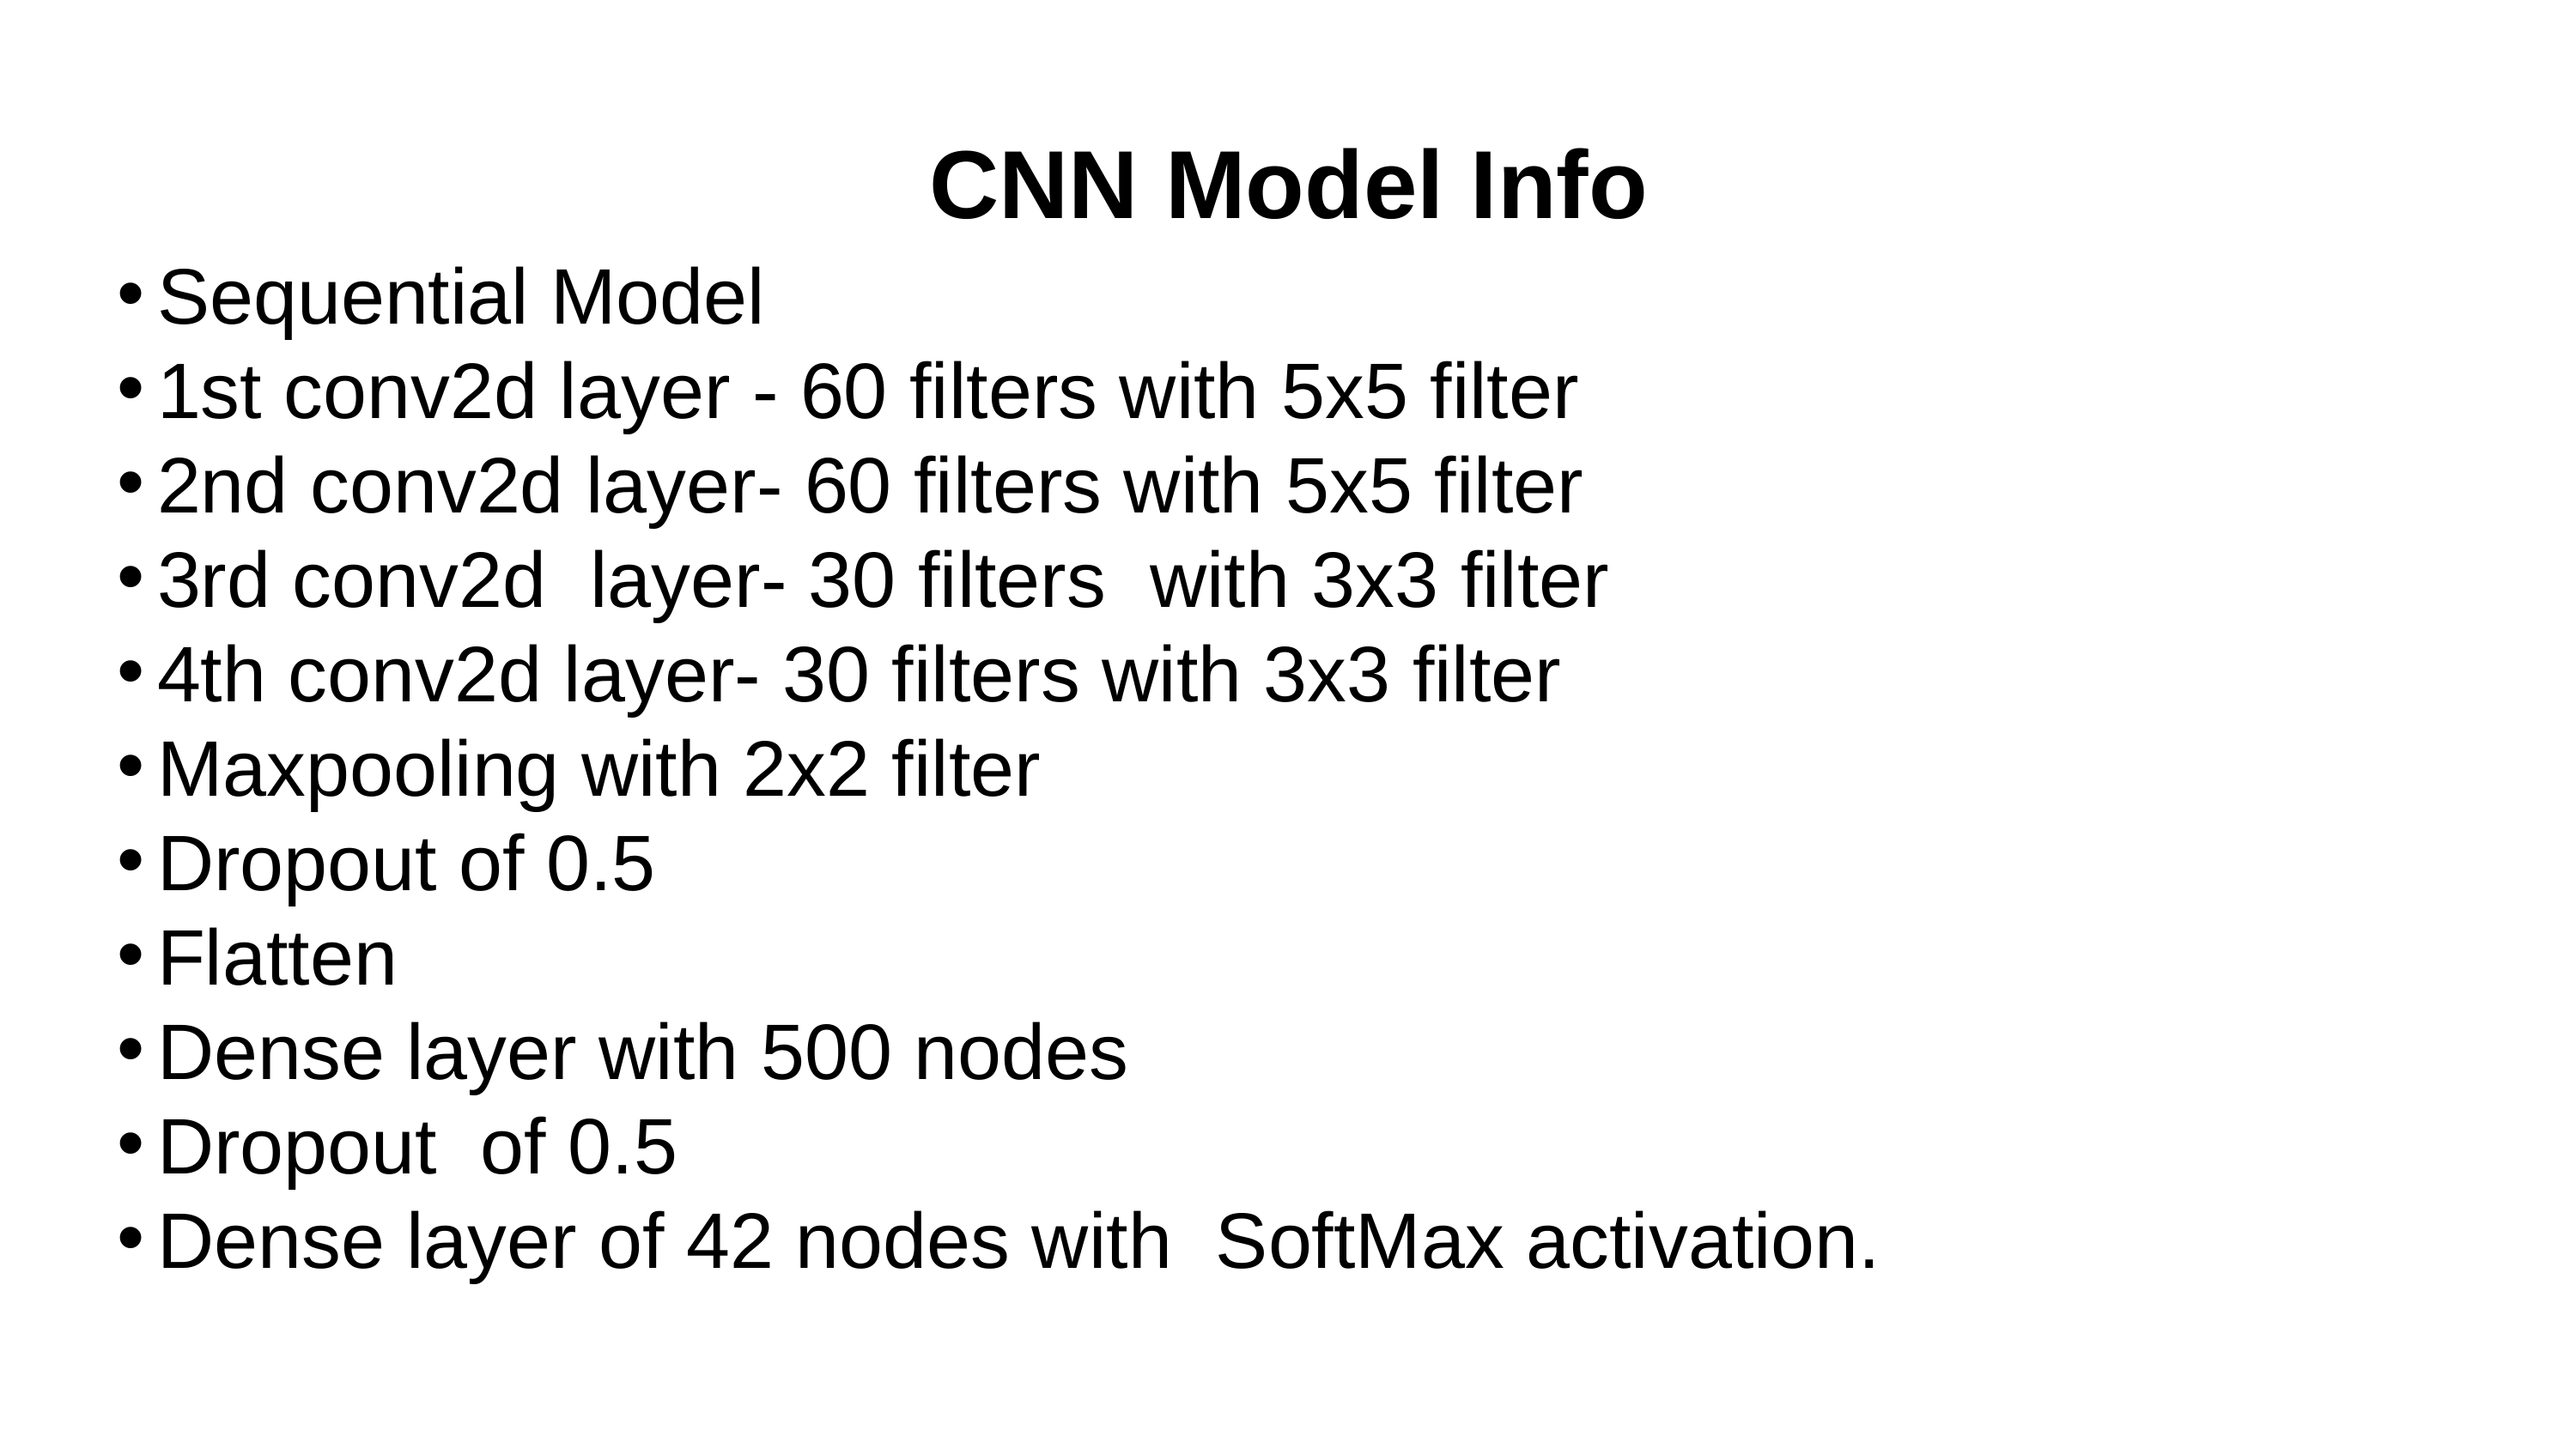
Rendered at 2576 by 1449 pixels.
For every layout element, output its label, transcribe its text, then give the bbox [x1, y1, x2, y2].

title CNN Model Info [635, 120, 1941, 239]
text_box Sequential Model 1st conv2d layer - 60 filters with 5x5 filter 2nd conv2d layer- 60 filters with 5x5 filter 3rd conv2d layer- 30 filters with 3x3 filter 4th conv2d layer- 30 filters with 3x3 filter Maxpooling with 2x2 filter Dropout of 0.5 Flatten Dense layer with 500 nodes Dropout of 0.5 Dense layer of 42 nodes with SoftMax activation. [104, 239, 2517, 1290]
